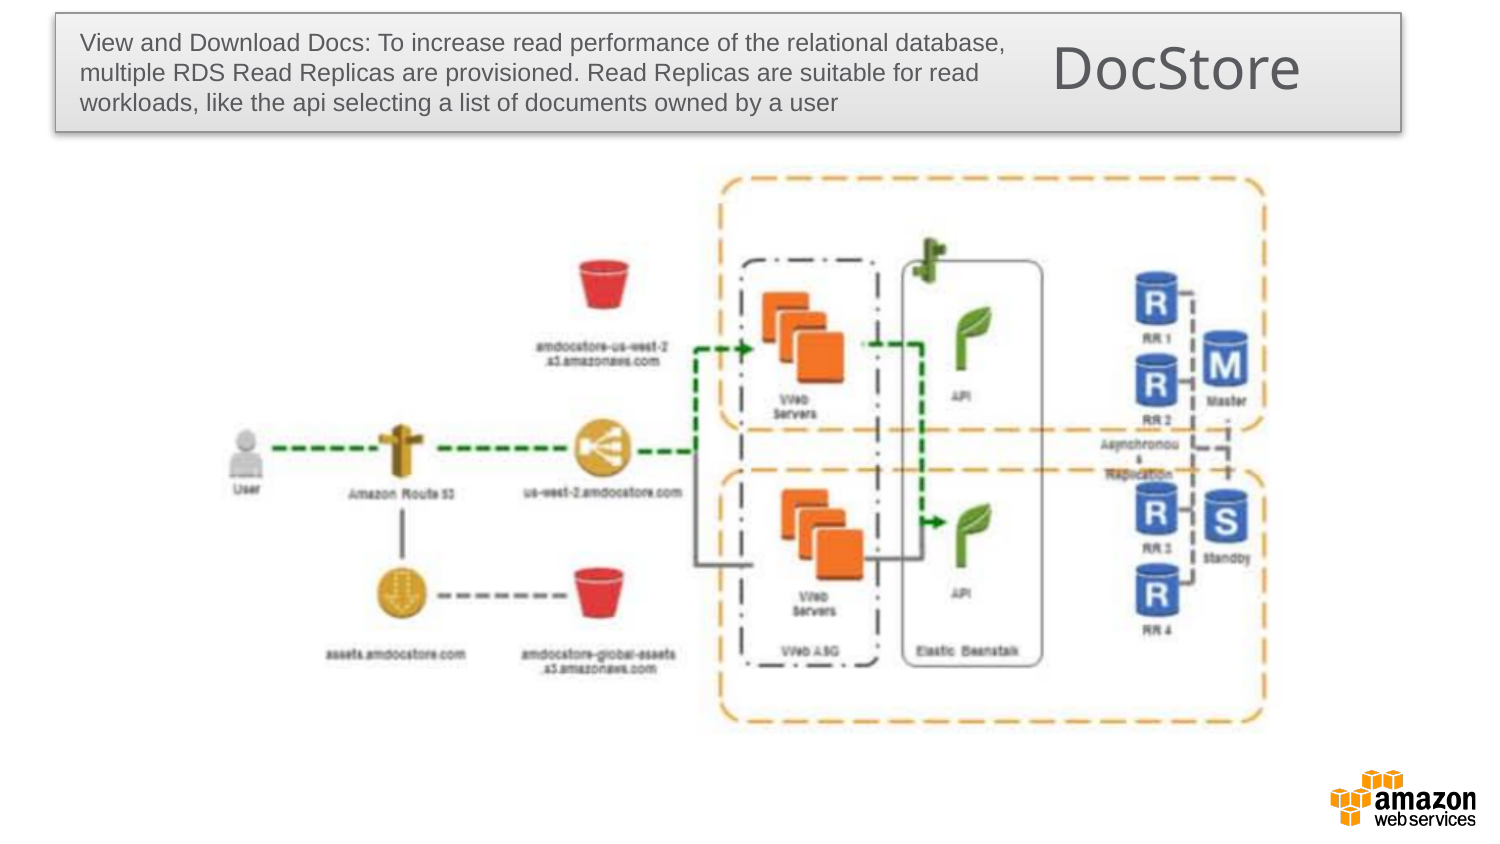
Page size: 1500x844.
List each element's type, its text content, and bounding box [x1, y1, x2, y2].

title [55, 12, 1402, 133]
list DocStore [1049, 23, 1391, 132]
text_box View and Download Docs: To increase read performance of the relational database, multiple RDS Read Replicas are provisioned. Read Replicas are suitable for read workloads, like the api selecting a list of documents owned by a user [64, 19, 1049, 137]
picture [187, 160, 1313, 741]
